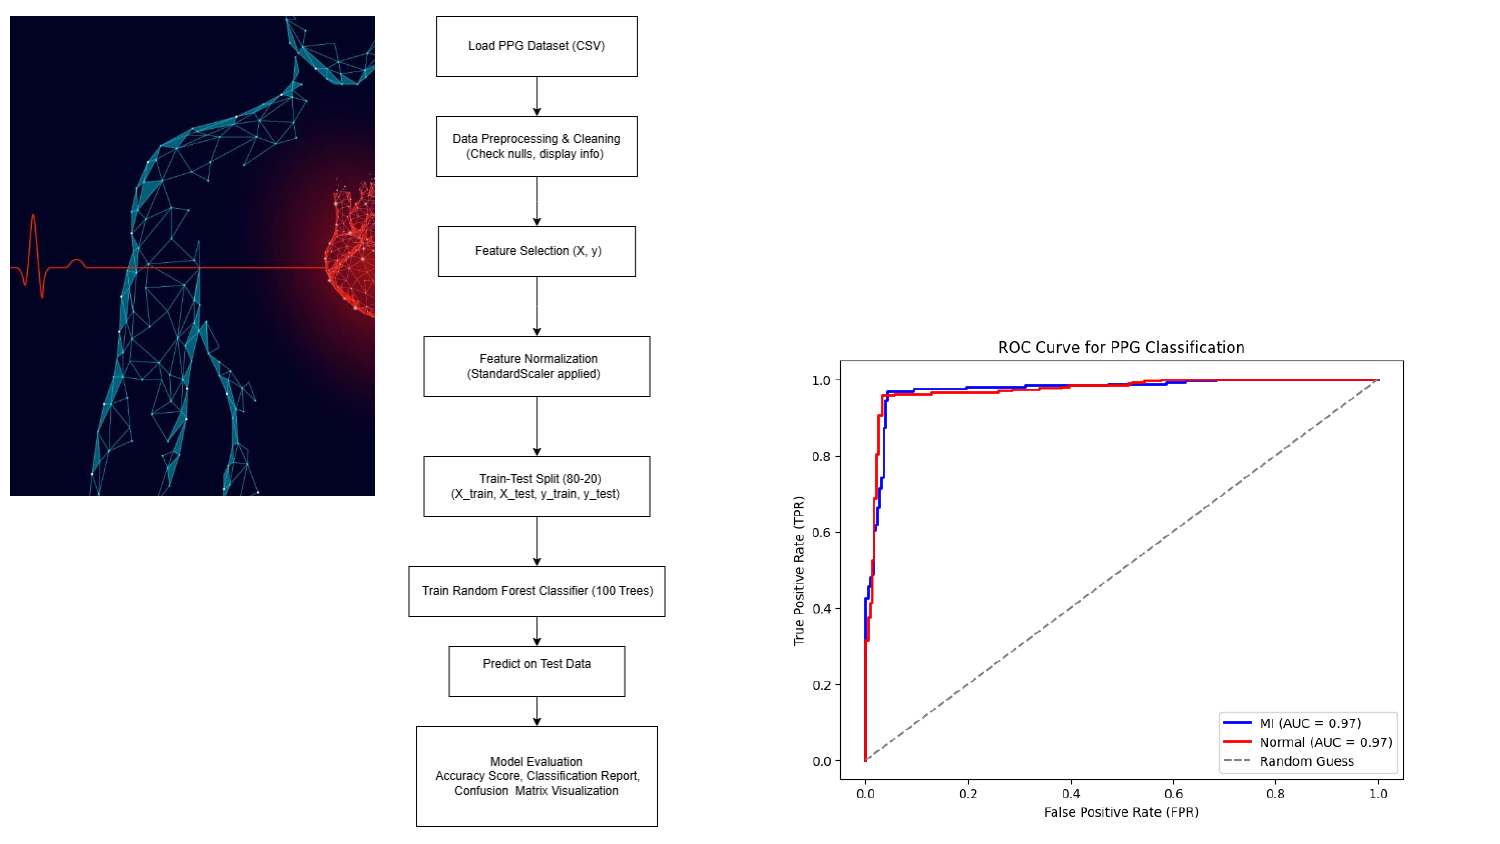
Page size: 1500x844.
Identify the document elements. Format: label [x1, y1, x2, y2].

picture [784, 330, 1412, 827]
picture [9, 16, 376, 496]
picture [408, 16, 666, 827]
